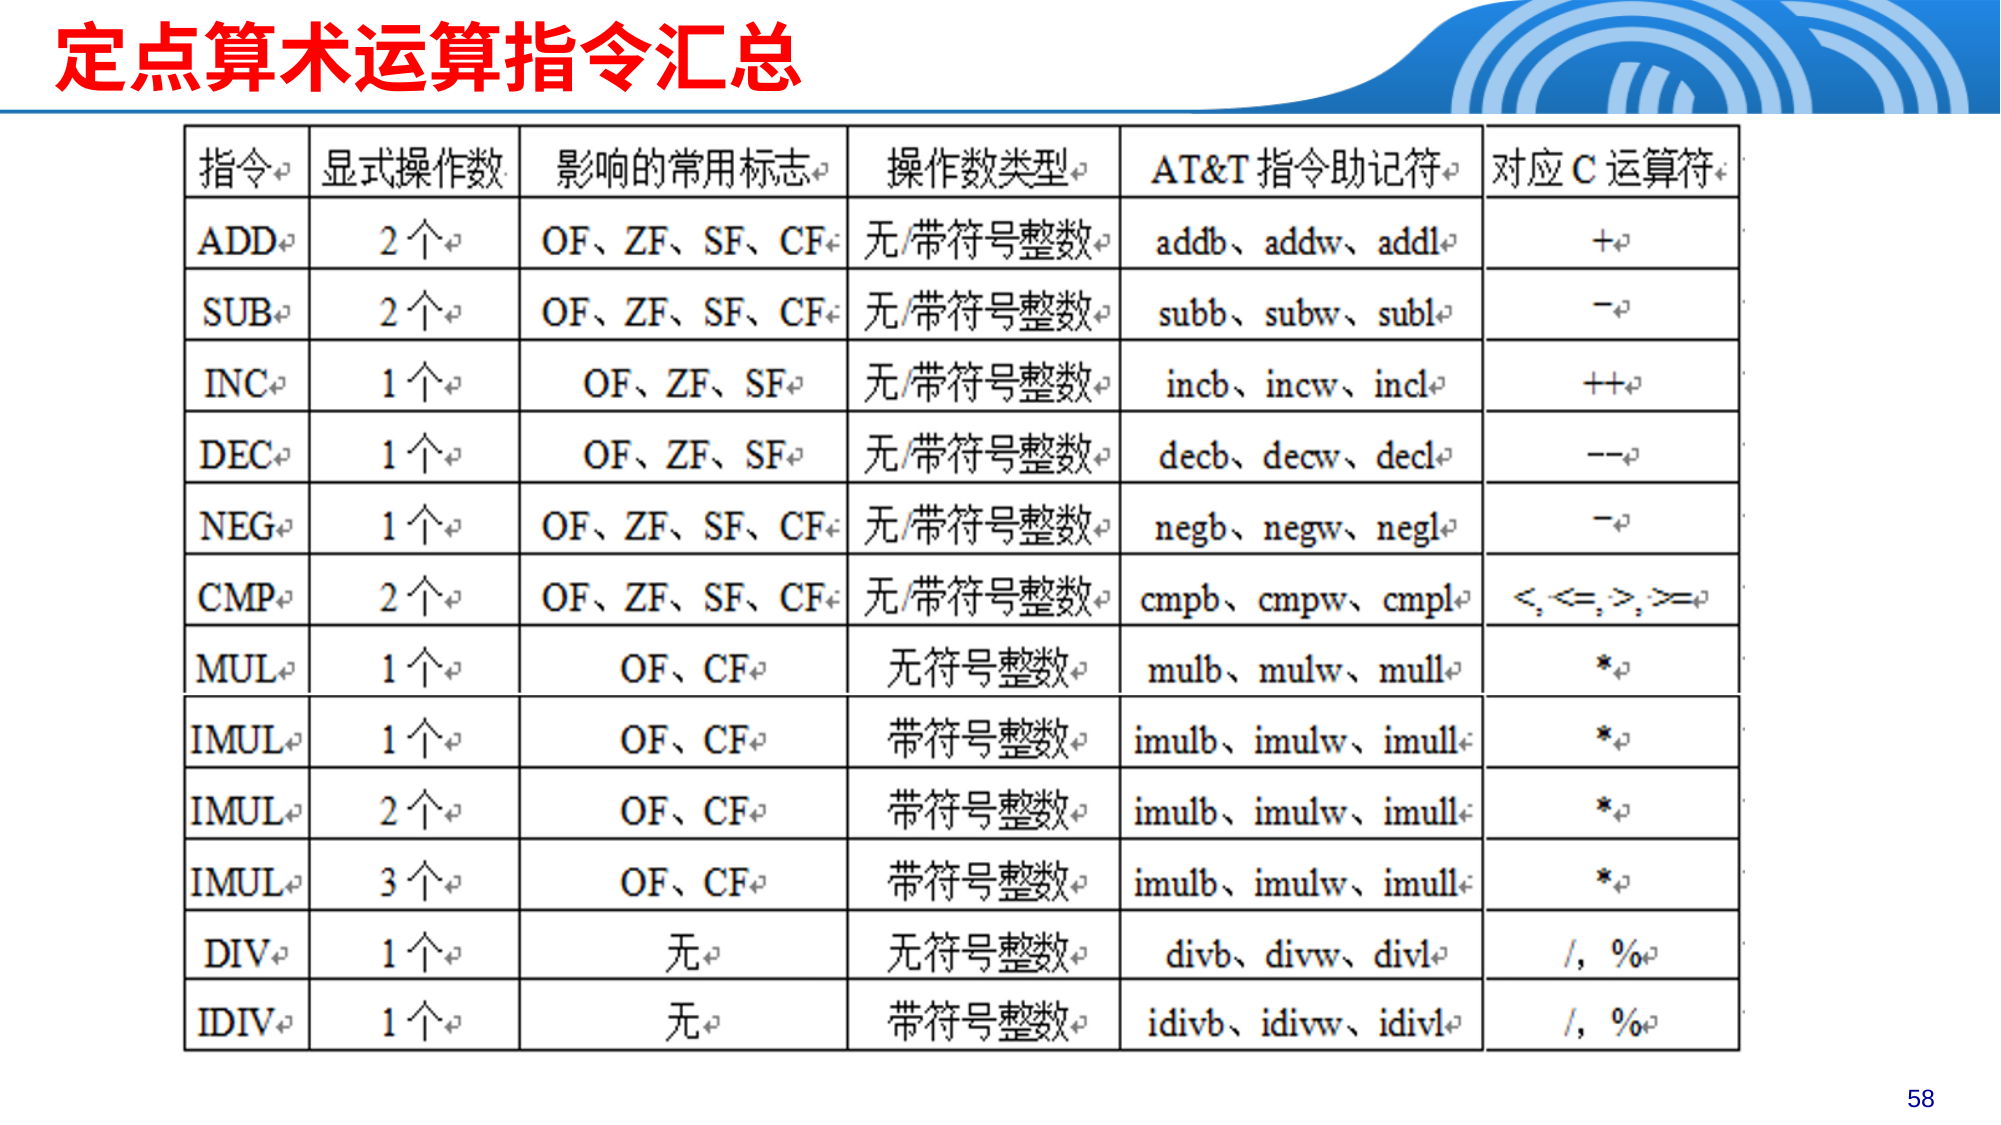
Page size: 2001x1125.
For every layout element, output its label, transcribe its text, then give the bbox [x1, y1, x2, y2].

picture [172, 117, 1751, 1073]
picture [0, 0, 2000, 114]
title 定点算术运算指令汇总 [42, 18, 1394, 108]
